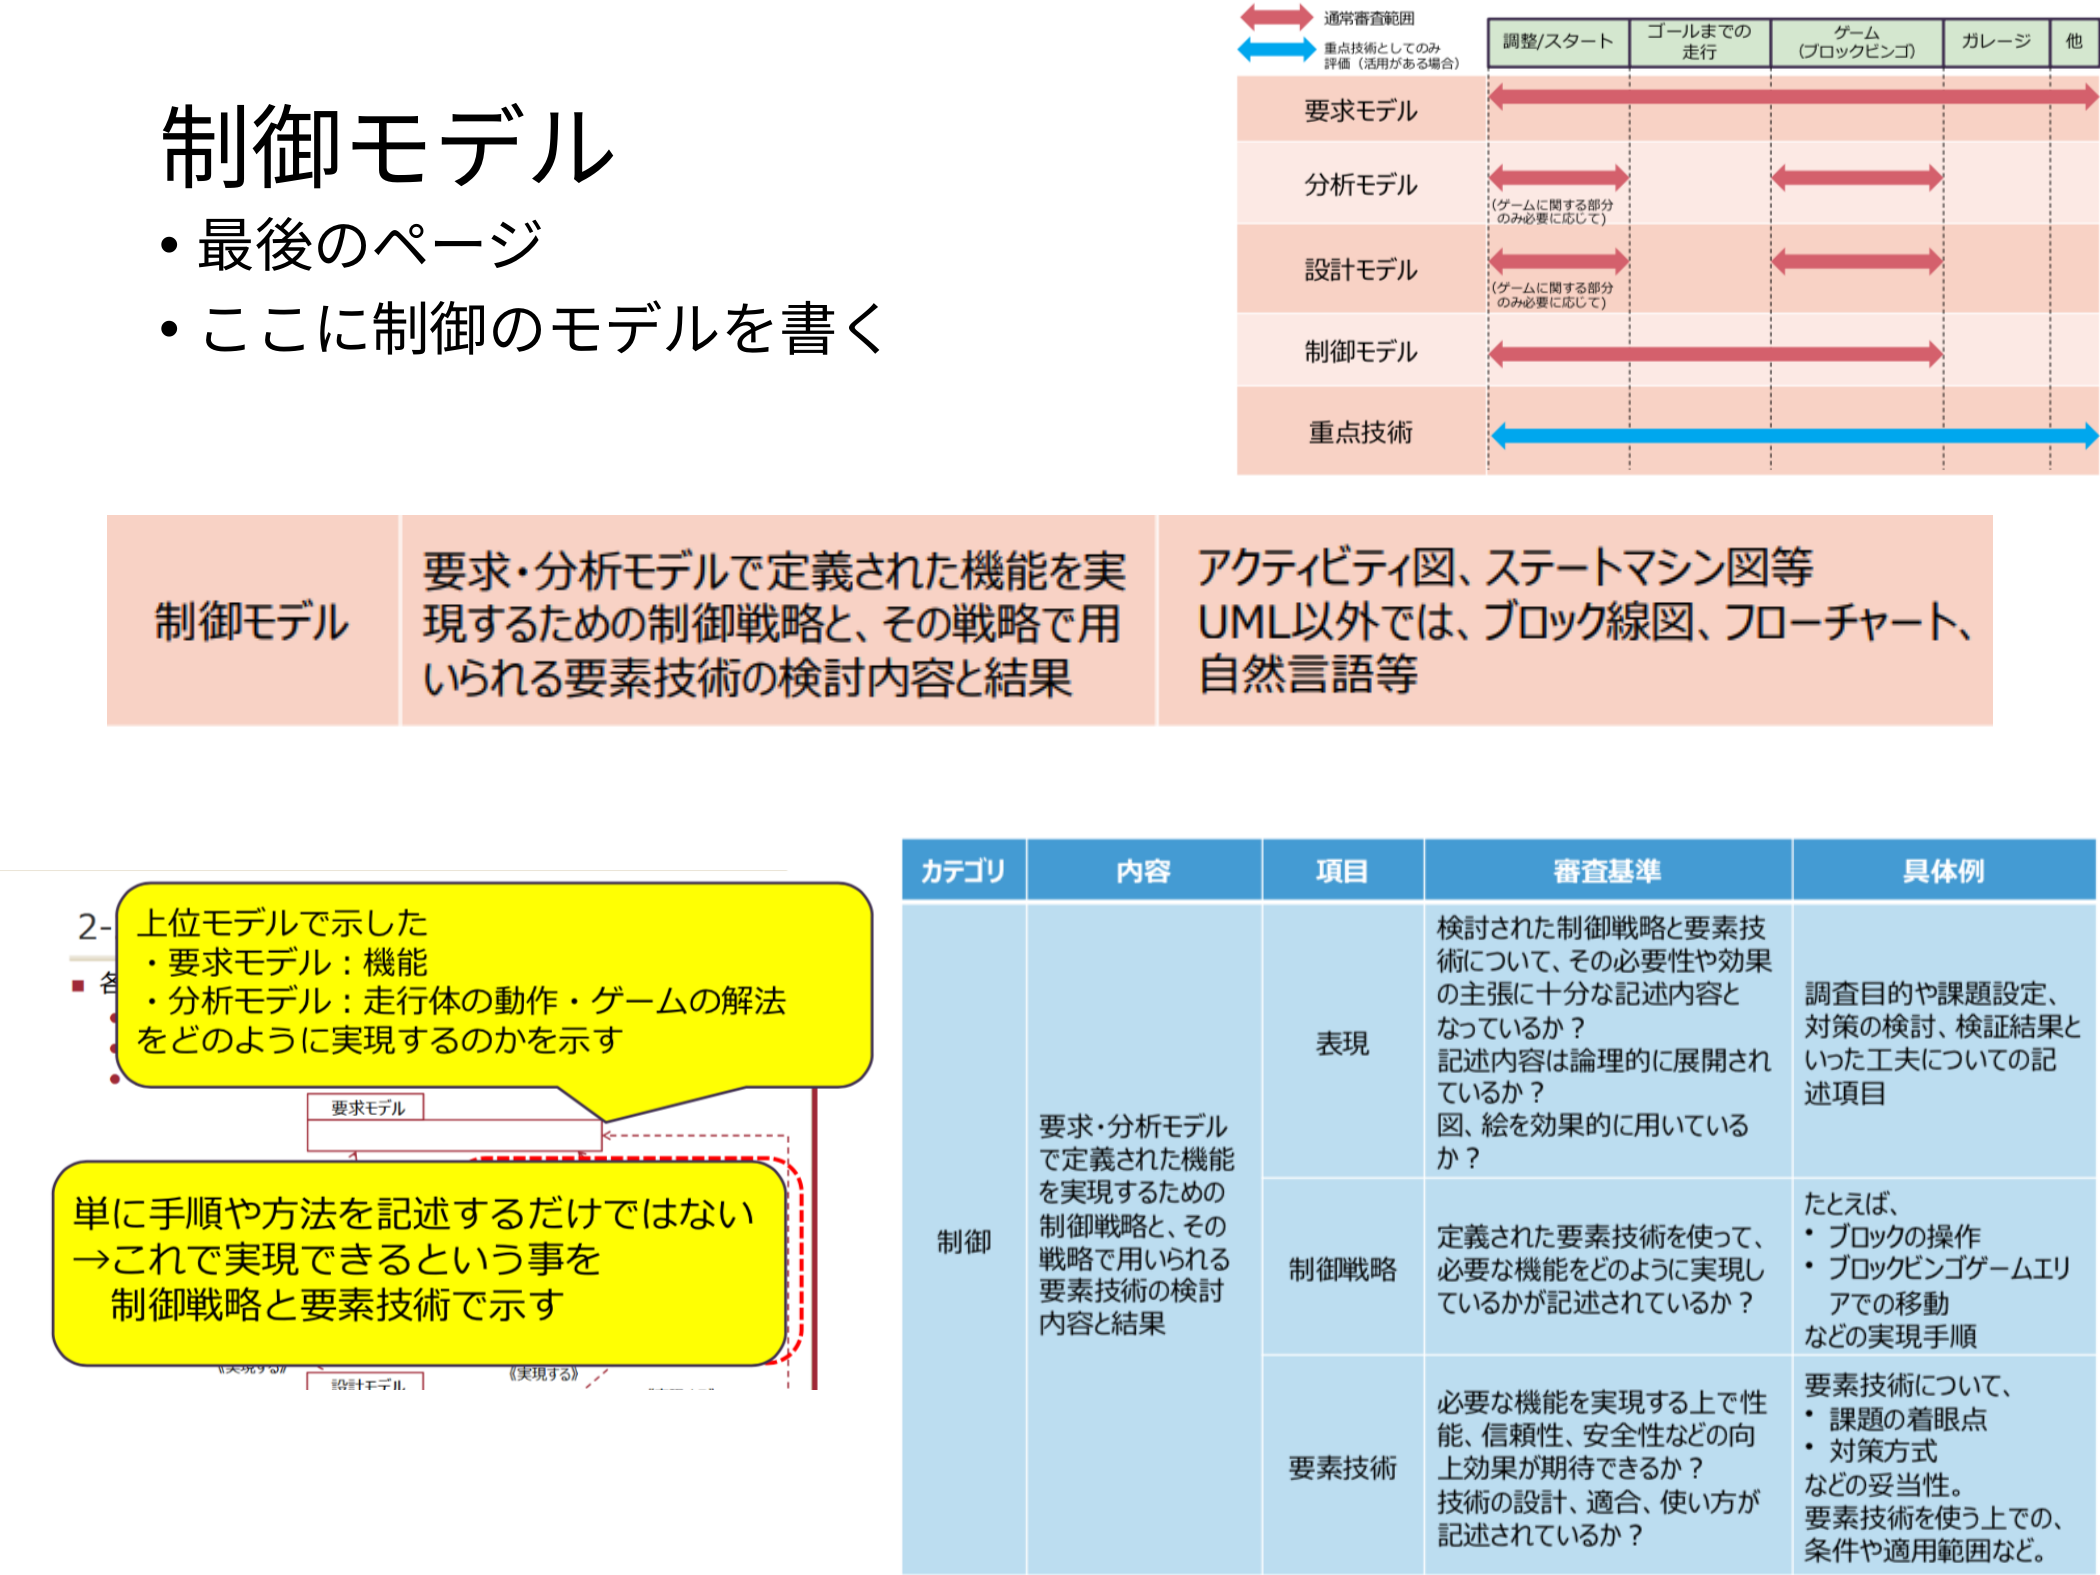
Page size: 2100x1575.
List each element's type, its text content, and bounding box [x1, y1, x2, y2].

list 最後のページ ここに制御のモデルを書く [144, 731, 1956, 1532]
picture [107, 515, 1993, 731]
picture [1233, 0, 2100, 480]
picture [0, 870, 885, 1390]
title 制御モデル [144, 83, 1233, 208]
picture [896, 835, 2100, 1575]
list 最後のページ ここに制御のモデルを書く [144, 208, 1956, 515]
